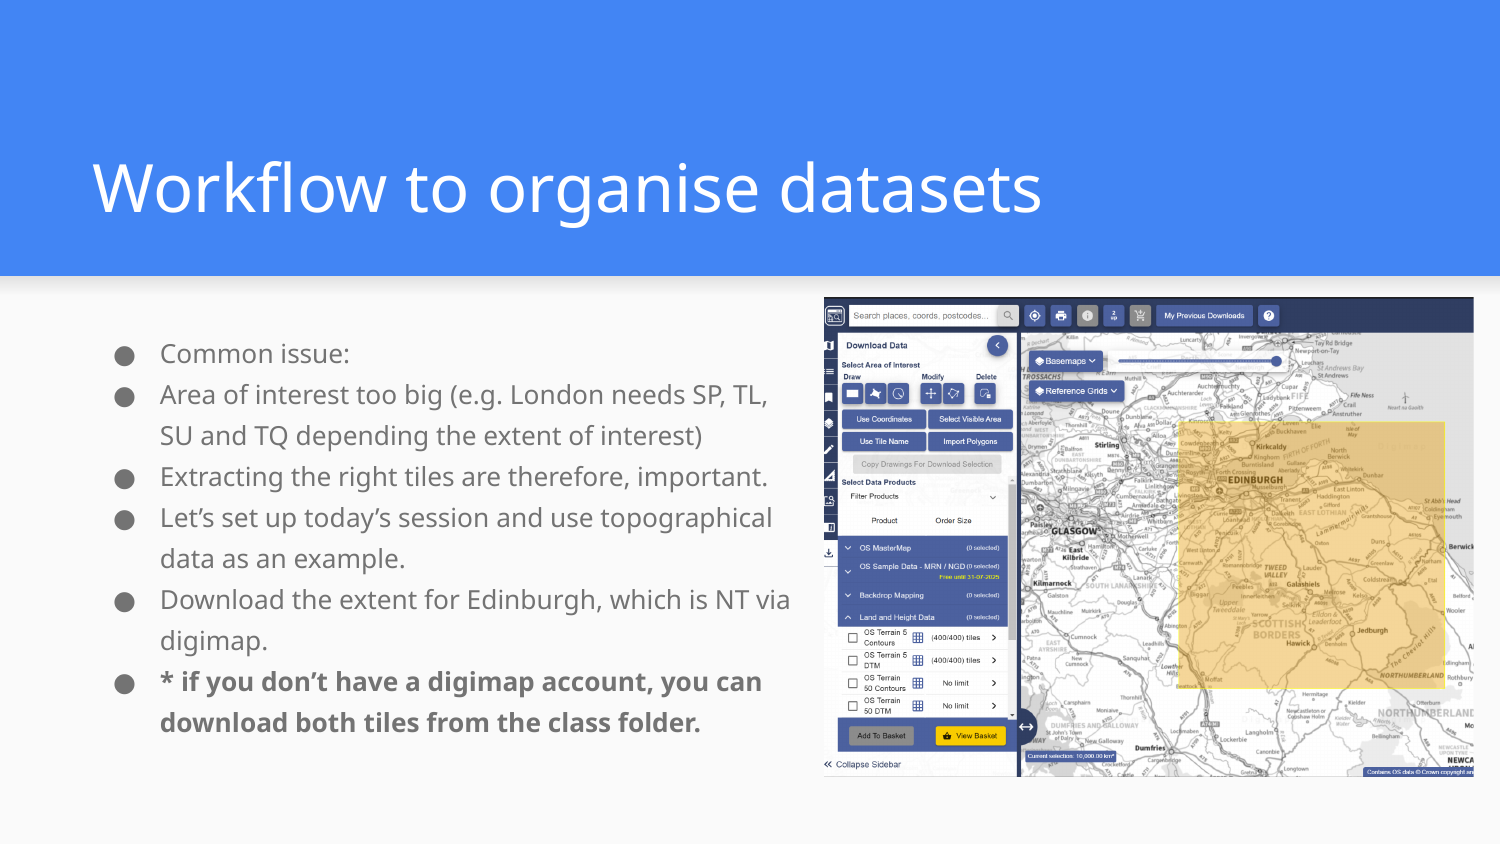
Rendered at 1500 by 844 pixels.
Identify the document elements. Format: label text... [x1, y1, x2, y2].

list Common issue: Area of interest too big (e.g. London needs SP, TL, SU and TQ depending the extent of interest) Extracting the right tiles are therefore, important. Let’s set up today’s session and use topographical data as an example. Download the extent for Edinburgh, which is NT via digimap. * if you don’t have a digimap account, you can download both tiles from the class folder. [77, 314, 807, 760]
picture [823, 297, 1474, 777]
title Workflow to organise datasets [77, 121, 1427, 248]
